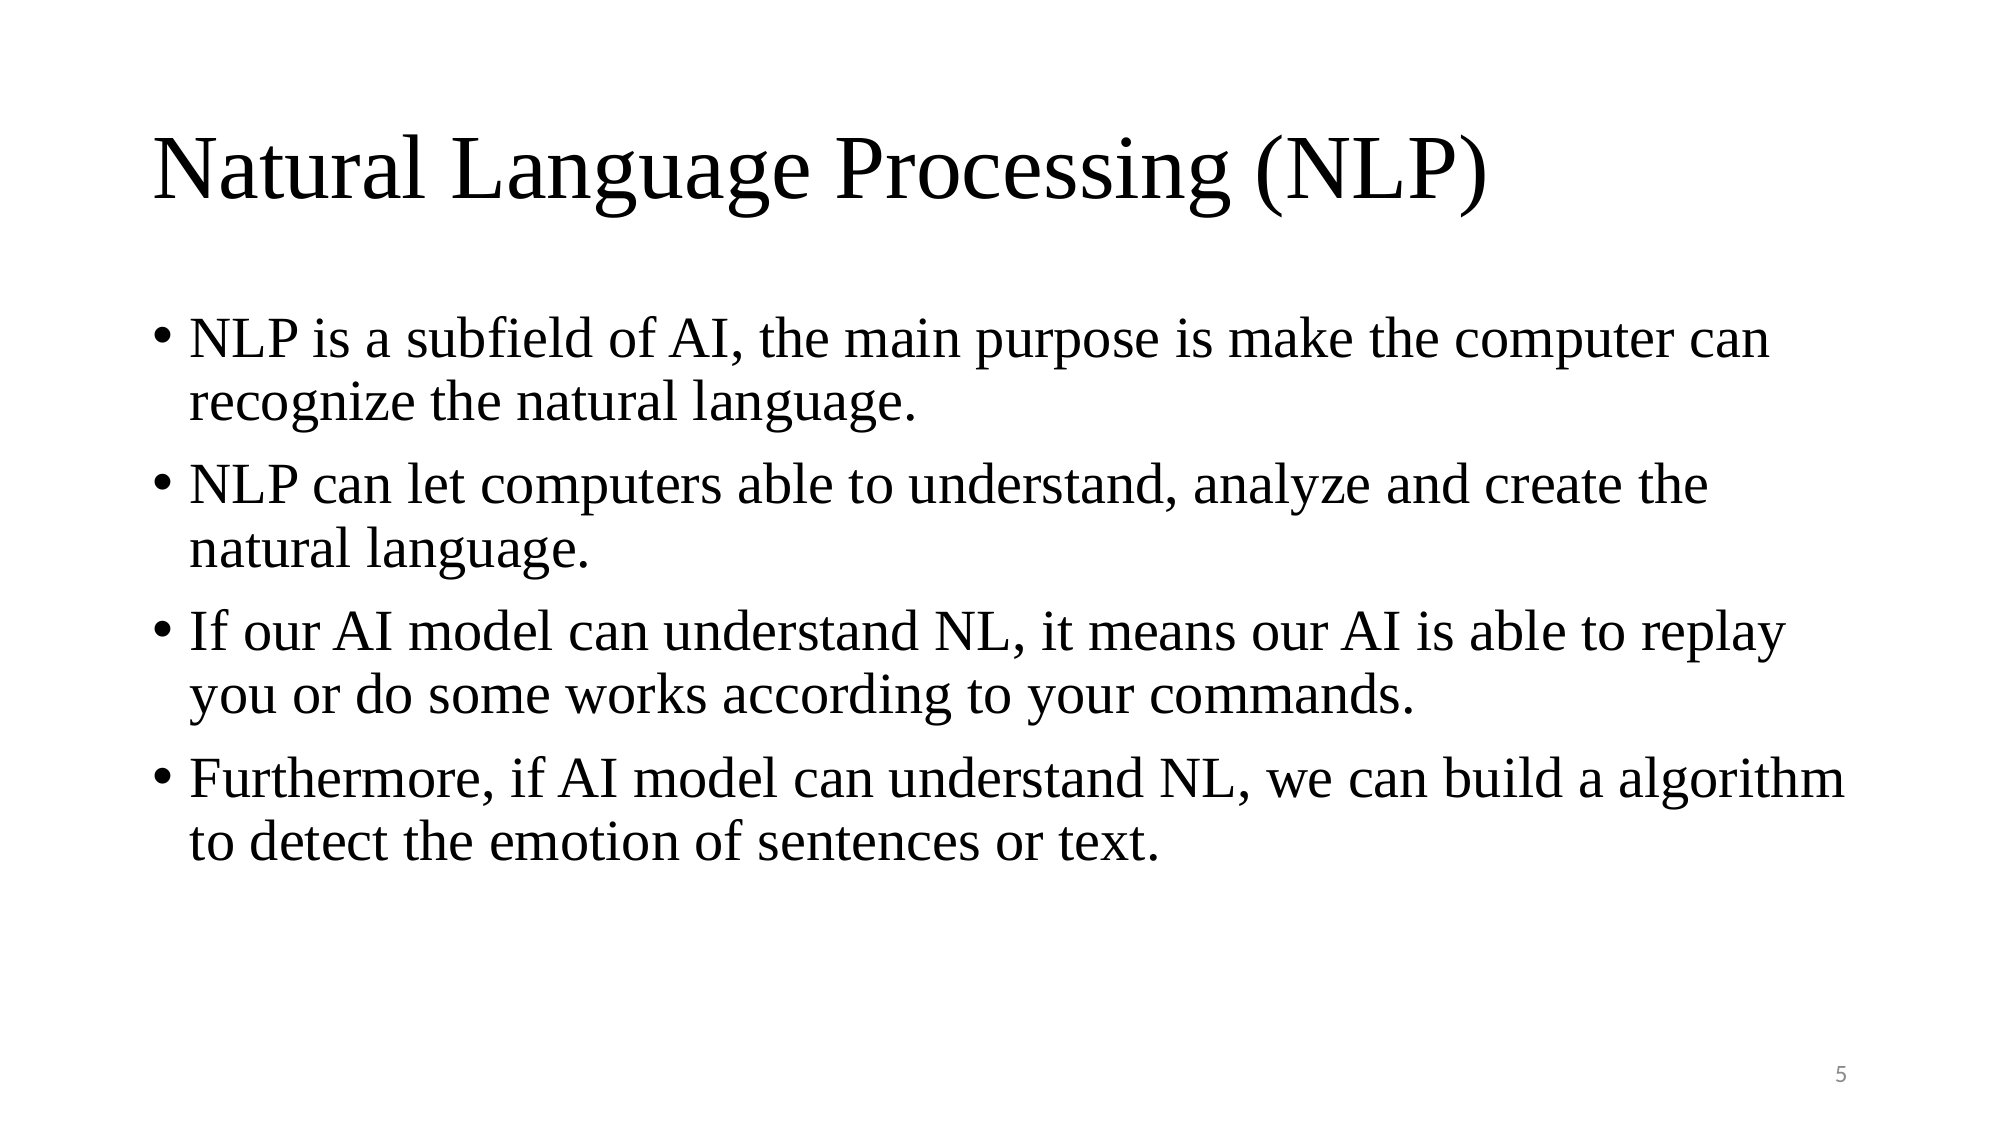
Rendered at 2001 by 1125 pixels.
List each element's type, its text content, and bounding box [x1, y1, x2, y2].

list NLP is a subfield of AI, the main purpose is make the computer can recognize the natural language. NLP can let computers able to understand, analyze and create the natural language. If our AI model can understand NL, it means our AI is able to replay you or do some works according to your commands. Furthermore, if AI model can understand NL, we can build a algorithm to detect the emotion of sentences or text. [137, 299, 1863, 1014]
title Natural Language Processing (NLP) [137, 59, 1863, 278]
slide_number 5 [1412, 1042, 1863, 1103]
